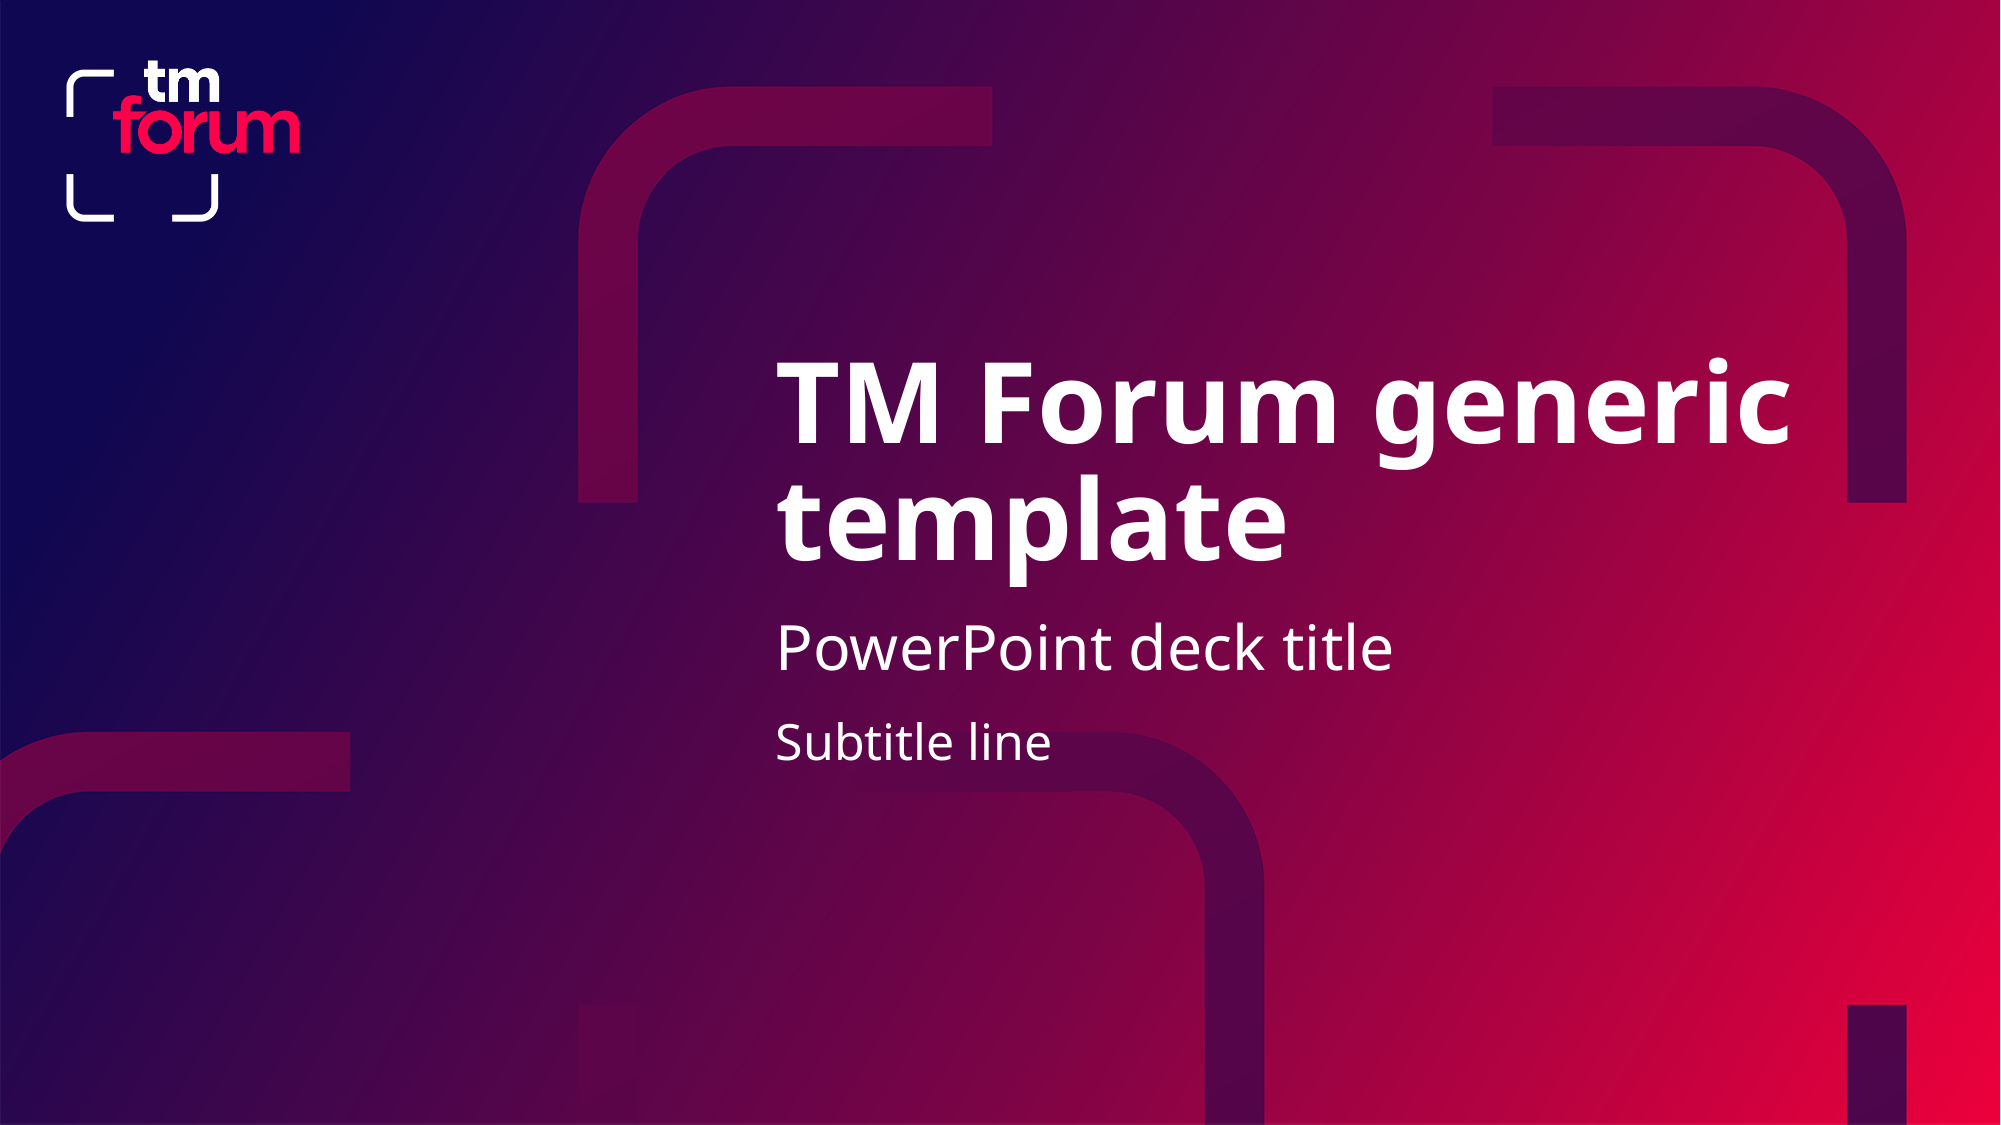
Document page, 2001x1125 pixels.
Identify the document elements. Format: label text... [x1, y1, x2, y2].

list TM Forum generic template PowerPoint deck title Subtitle line [775, 349, 1819, 1068]
picture [0, 0, 2001, 1125]
